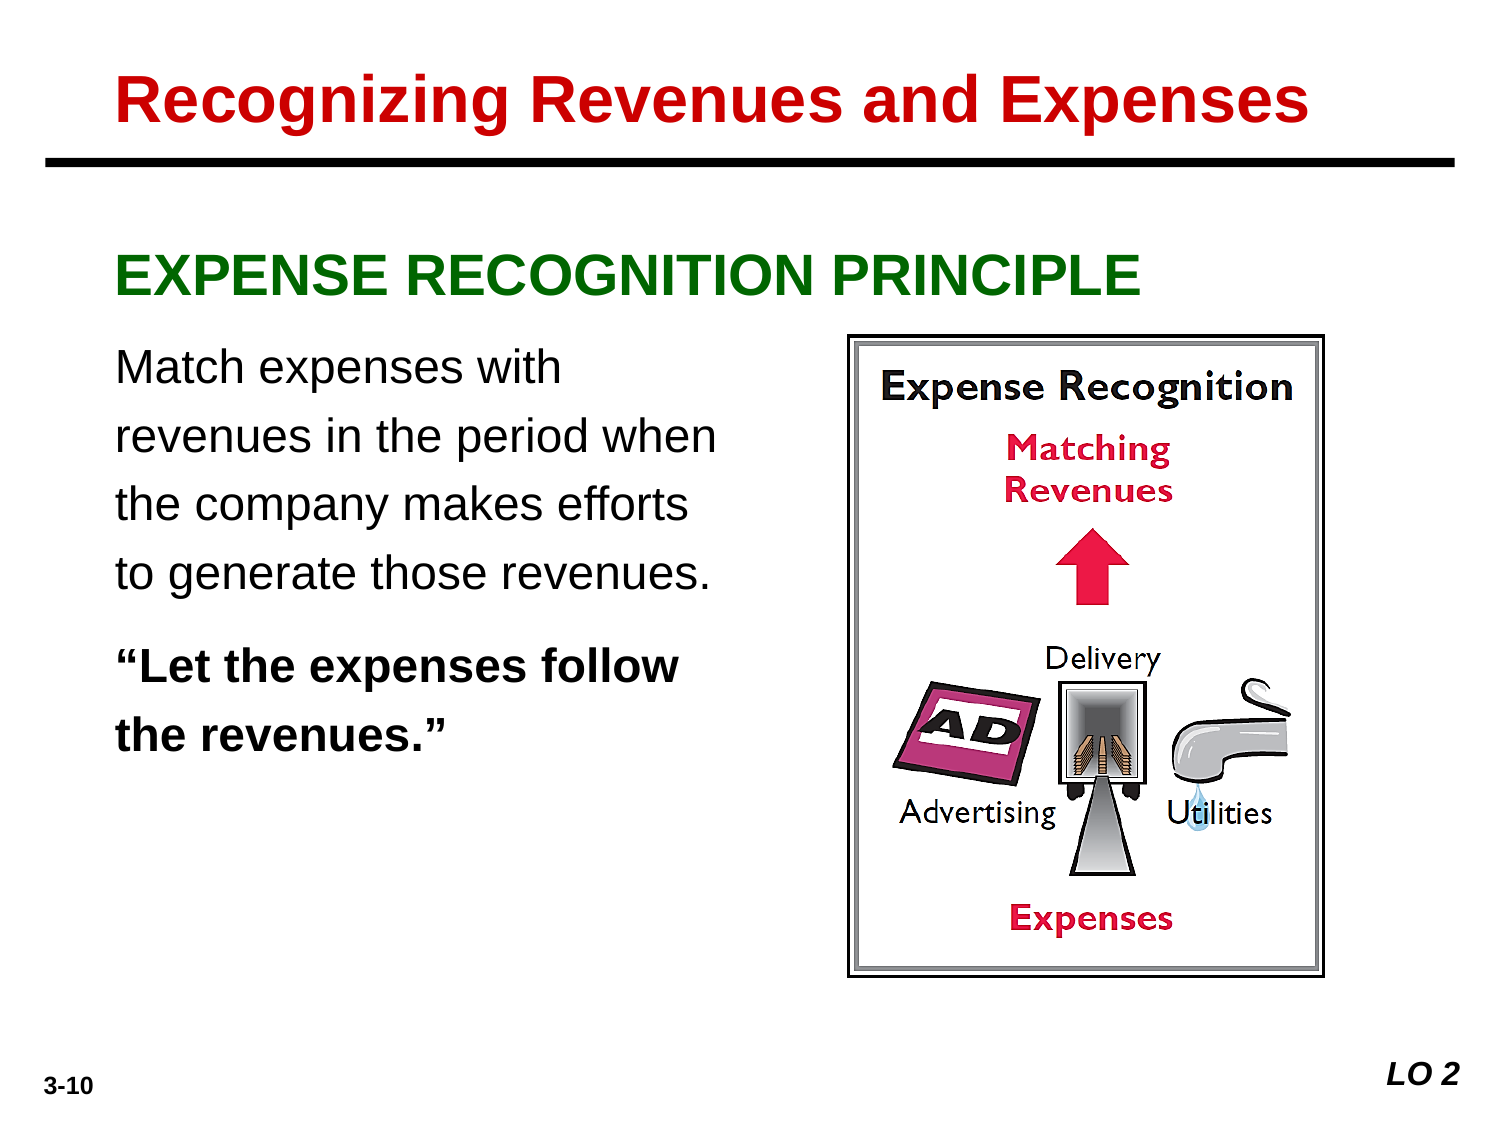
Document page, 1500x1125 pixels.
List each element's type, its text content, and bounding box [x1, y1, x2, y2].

text_box Recognizing Revenues and Expenses [99, 50, 1450, 142]
text_box Match expenses with revenues in the period when the company makes efforts to generate those revenues. “Let the expenses follow the revenues.” [99, 316, 738, 769]
picture [849, 337, 1323, 976]
text_box LO 2 [1350, 1044, 1475, 1100]
text_box EXPENSE RECOGNITION PRINCIPLE [99, 212, 1238, 315]
